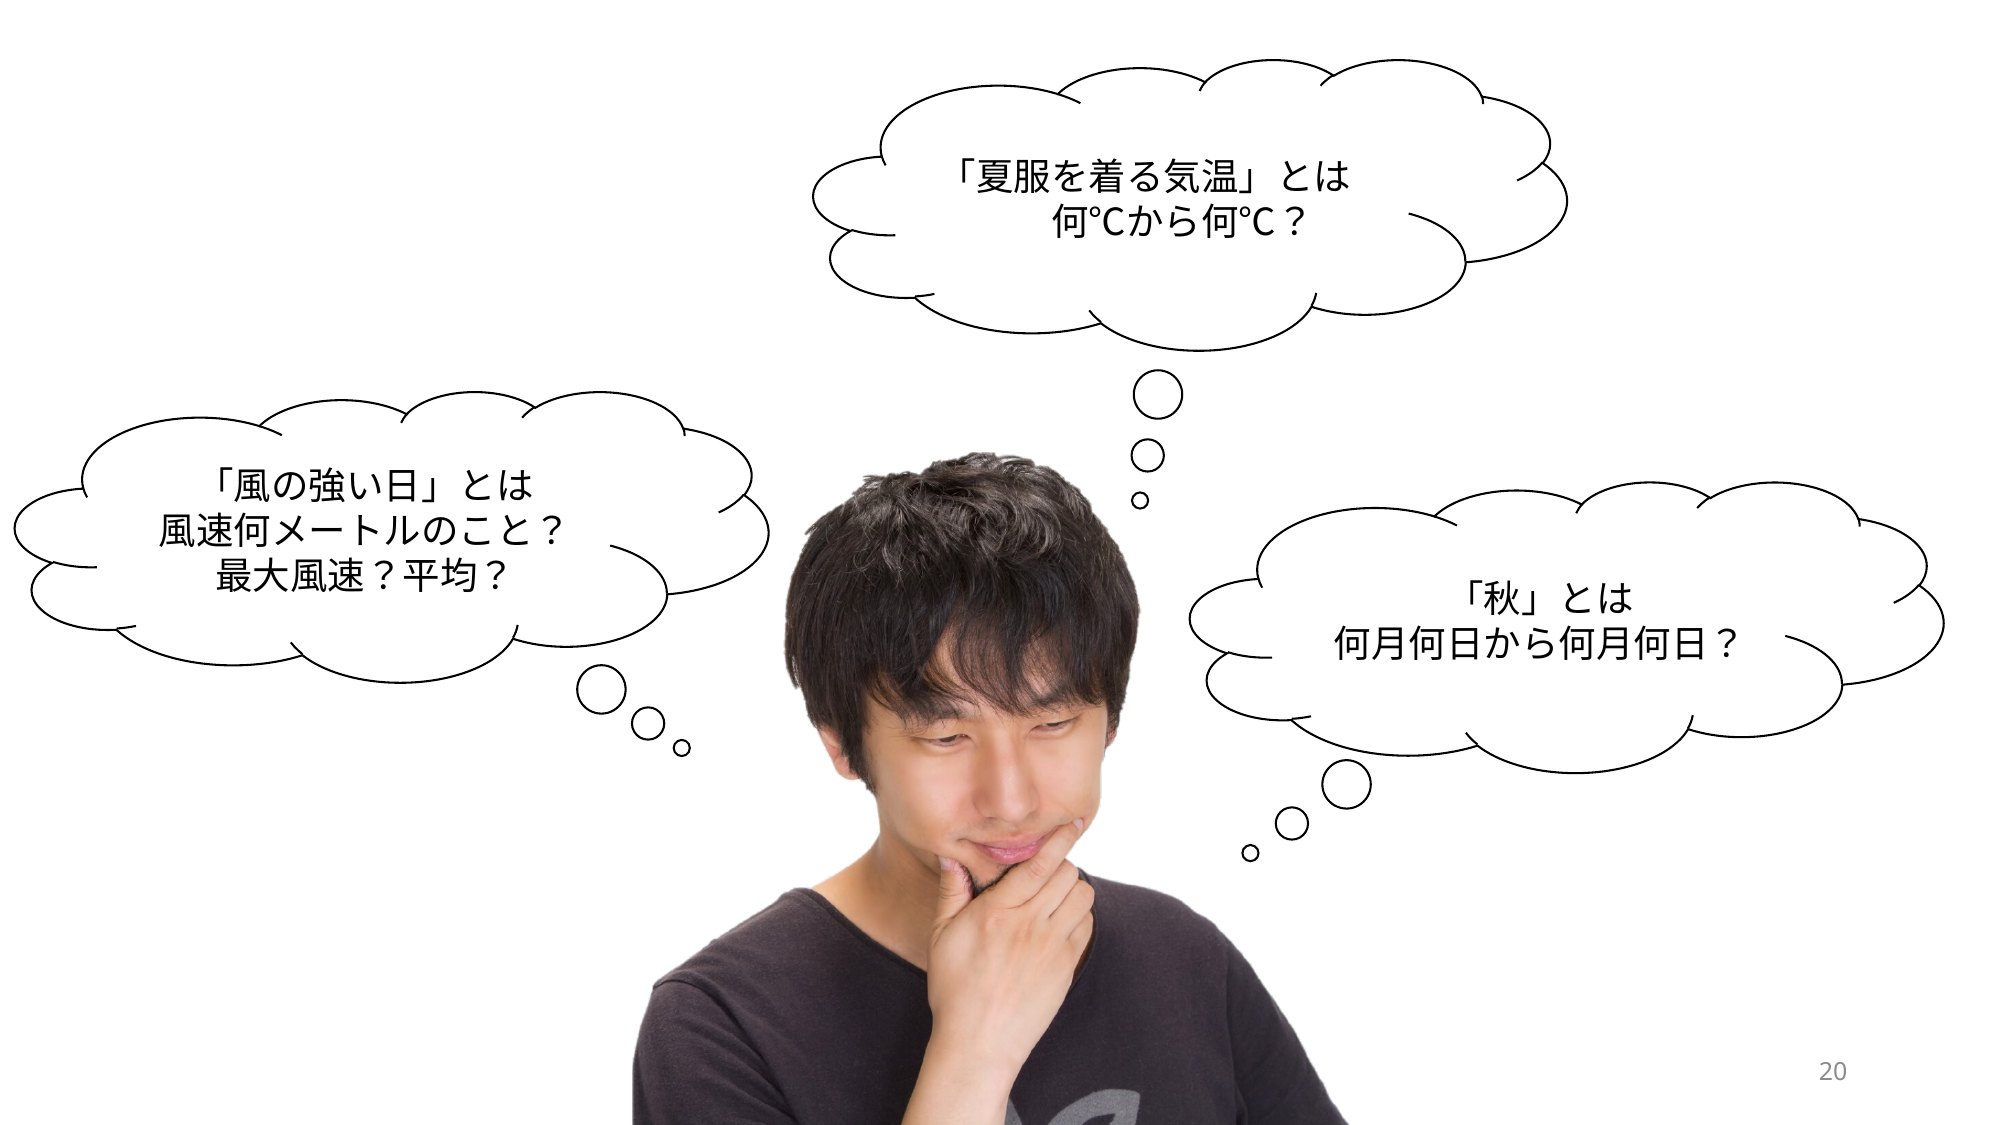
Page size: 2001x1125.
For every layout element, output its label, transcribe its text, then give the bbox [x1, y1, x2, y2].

text_box 「風の強い日」とは 風速何メートルのこと？ 最大風速？平均？ [576, 664, 627, 715]
text_box 「風の強い日」とは 風速何メートルのこと？ 最大風速？平均？ [13, 391, 741, 684]
text_box 「夏服を着る気温」とは 何℃から何℃？ [811, 59, 1569, 352]
text_box 「夏服を着る気温」とは 何℃から何℃？ [1131, 438, 1165, 451]
picture [631, 451, 1350, 1125]
text_box 「秋」とは 何月何日から何月何日？ [1350, 481, 1945, 775]
slide_number 20 [1412, 1042, 1863, 1103]
text_box 「夏服を着る気温」とは 何℃から何℃？ [1132, 369, 1184, 420]
text_box 「秋」とは 何月何日から何月何日？ [1350, 759, 1372, 810]
